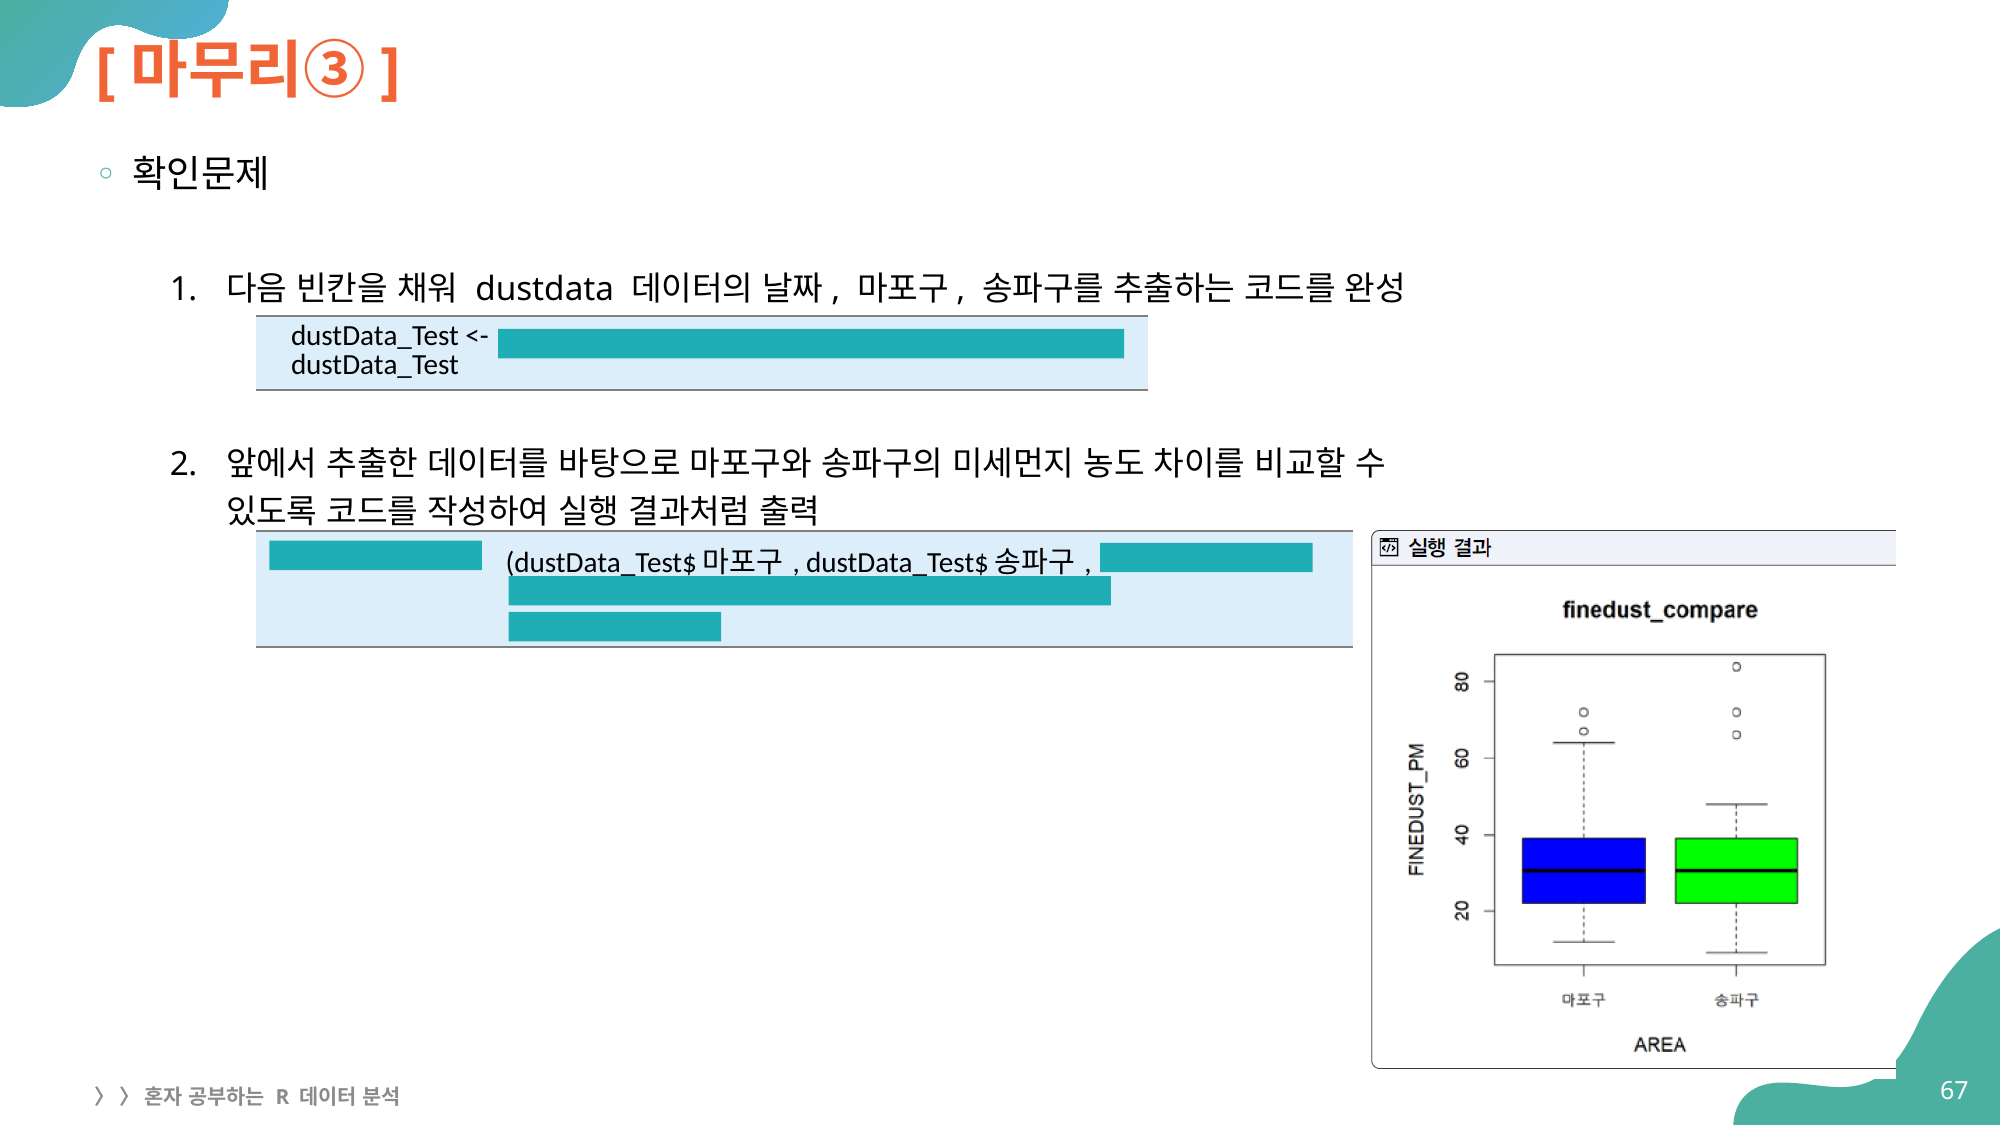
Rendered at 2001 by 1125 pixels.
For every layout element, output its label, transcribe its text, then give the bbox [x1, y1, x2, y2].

slide_number 67 [1917, 1061, 1984, 1122]
picture [1353, 516, 1896, 1079]
text_box [1099, 542, 1314, 573]
text_box [497, 328, 1125, 359]
text_box 확인문제 다음 빈칸을 채워 dustdata 데이터의 날짜, 마포구, 송파구를 추출하는 코드를 완성 앞에서 추출한 데이터를 바탕으로 마포구와 송파구의 미세먼지 농도 차이를 비교할 수 있도록 코드를 작성하여 실행 결과처럼 출력 [79, 133, 1931, 1079]
text_box [268, 540, 483, 571]
text_box [507, 575, 1112, 607]
title [마무리③] [79, 17, 1931, 128]
table_header dustData_Test <- dustData_Test [256, 317, 1148, 389]
text_box [507, 611, 722, 642]
table_header (dustData_Test$마포구, dustData_Test$송파구, [256, 532, 1353, 646]
footer 〉 〉 혼자 공부하는 R 데이터 분석 [79, 1079, 755, 1114]
